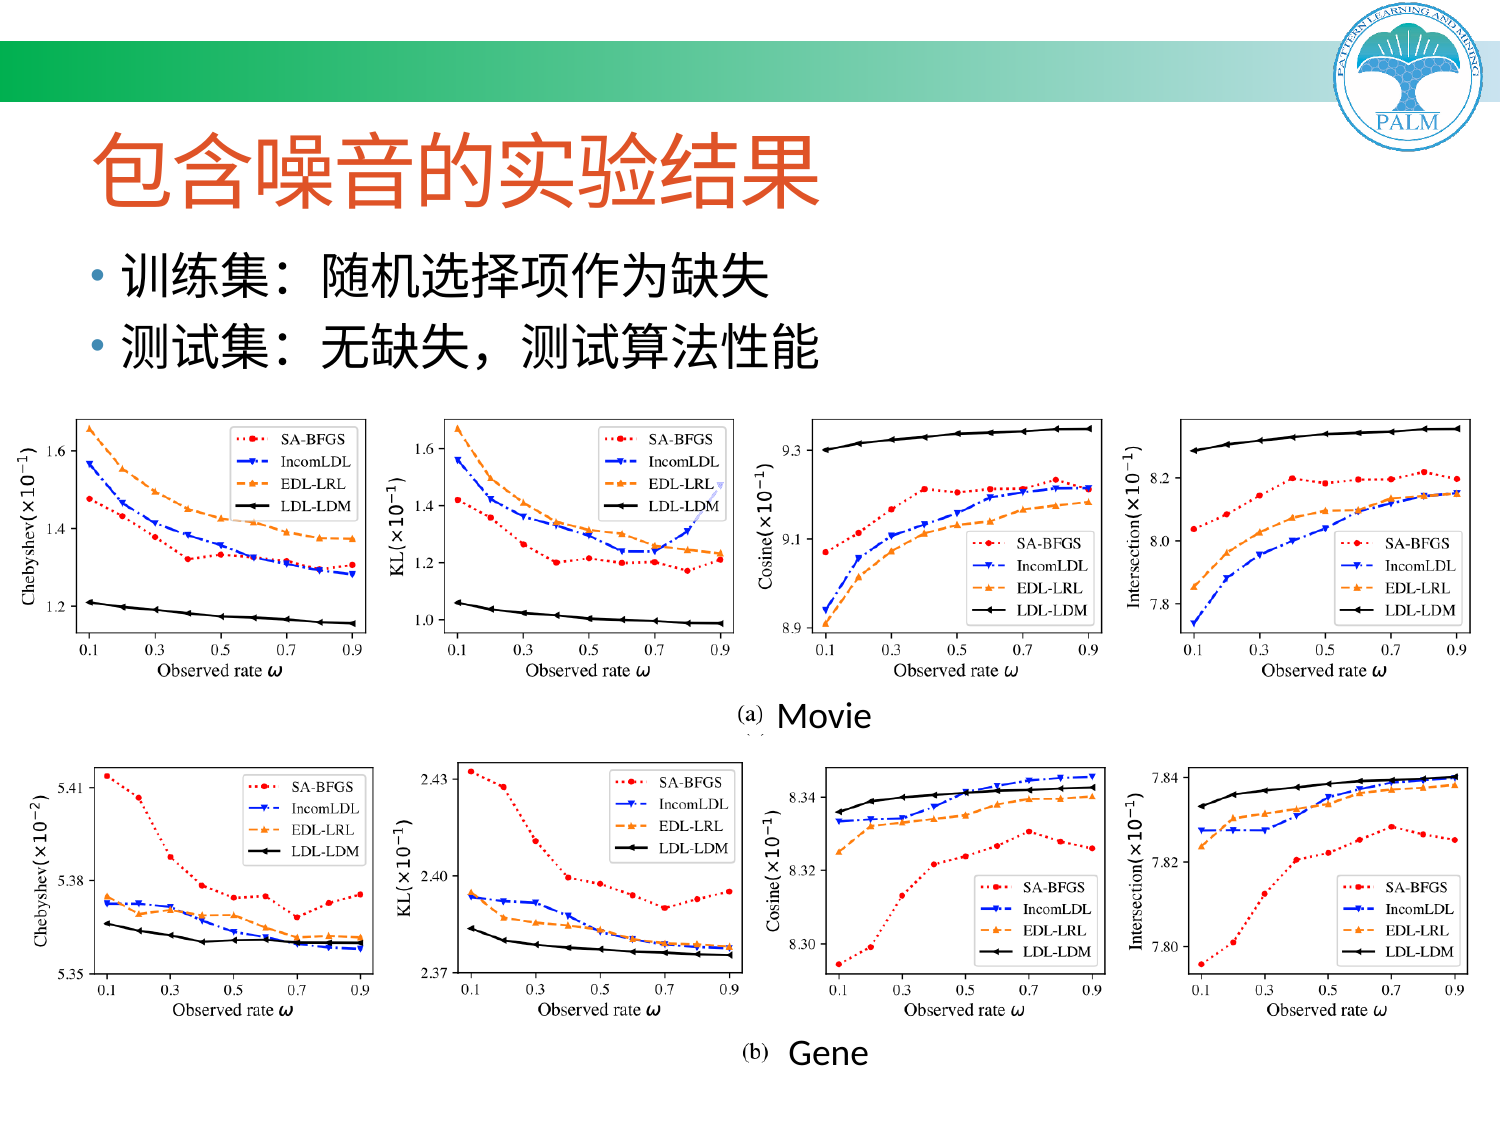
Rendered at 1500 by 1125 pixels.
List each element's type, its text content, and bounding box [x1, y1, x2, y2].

title 包含噪音的实验结果 [75, 87, 1425, 250]
picture [1312, 0, 1500, 158]
picture [0, 390, 1500, 1072]
